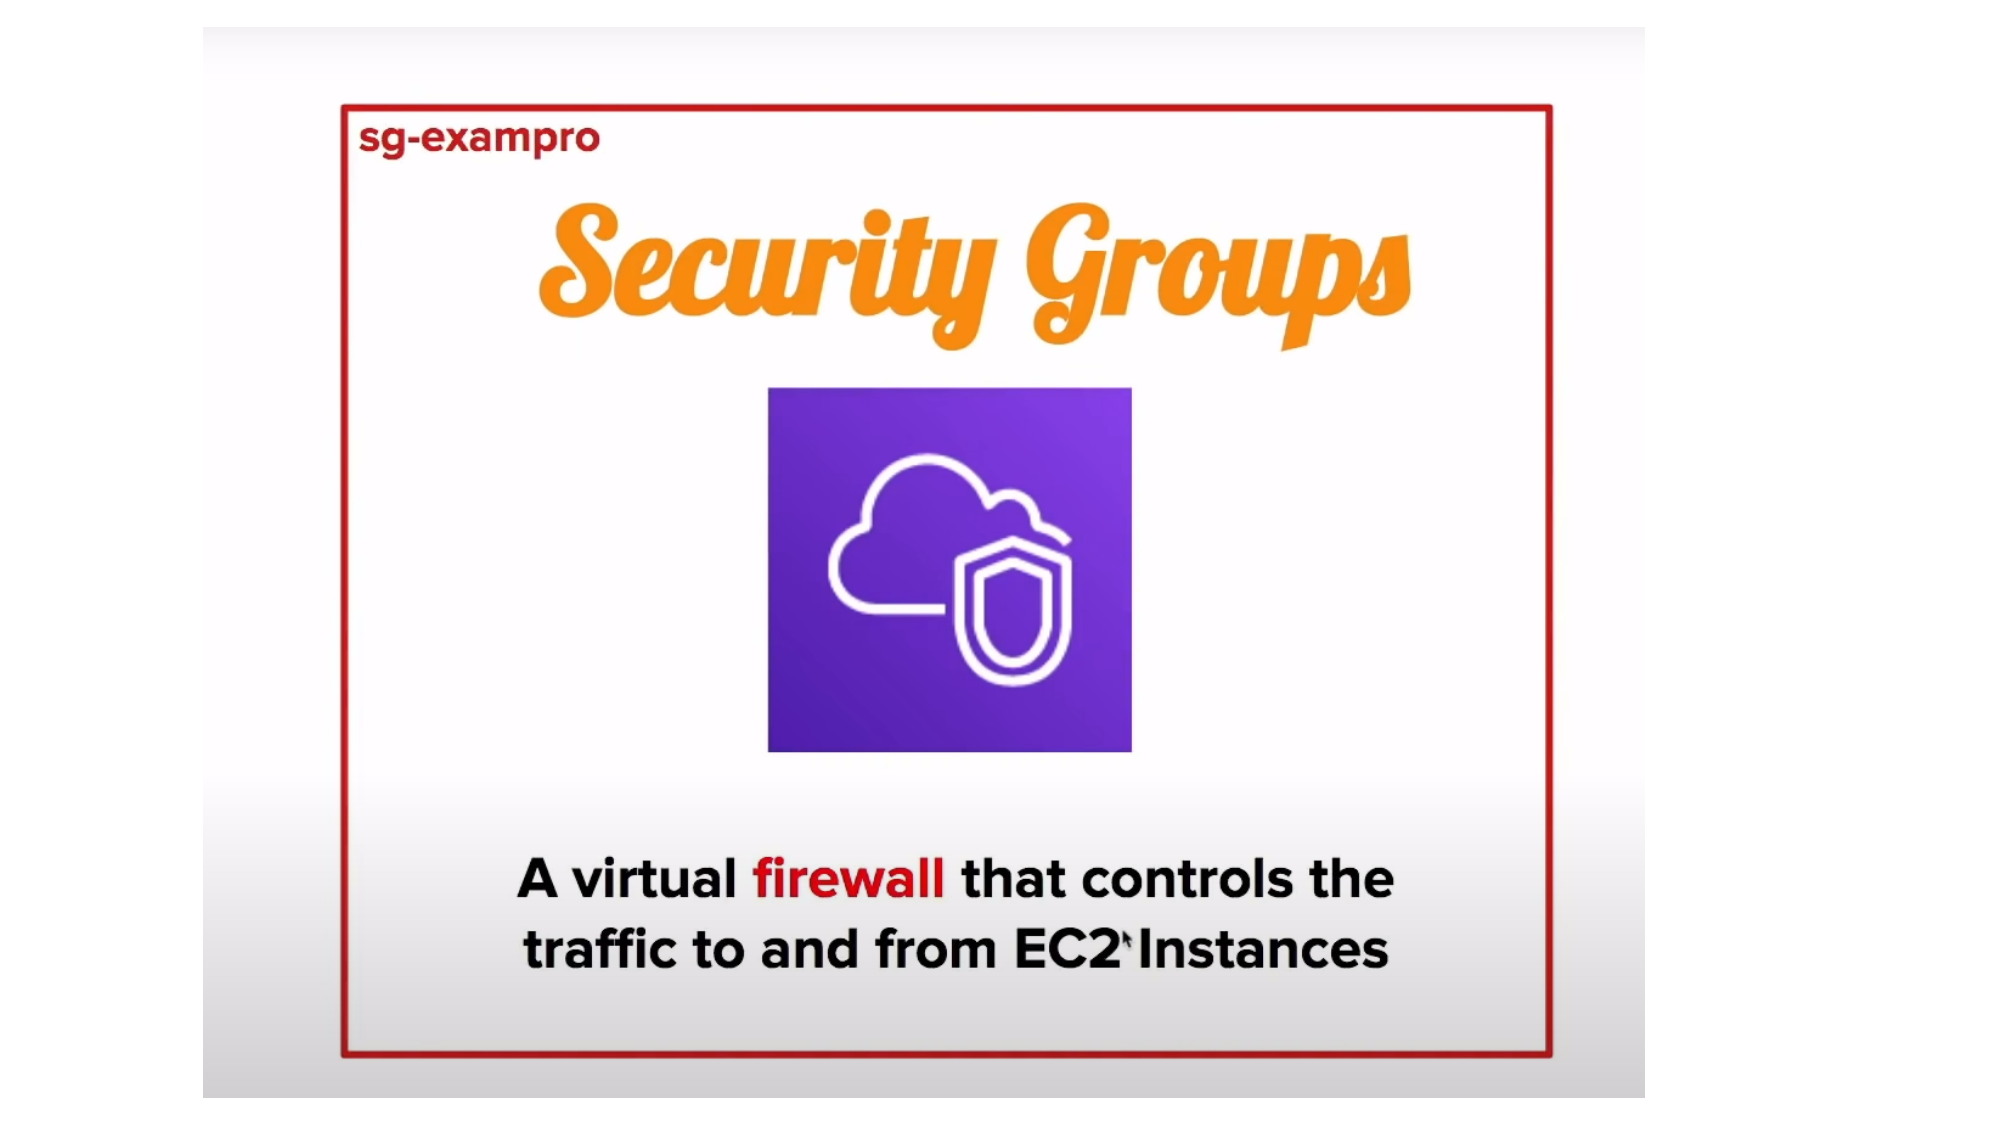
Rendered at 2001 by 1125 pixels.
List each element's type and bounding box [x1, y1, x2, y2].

picture [203, 27, 1645, 1098]
